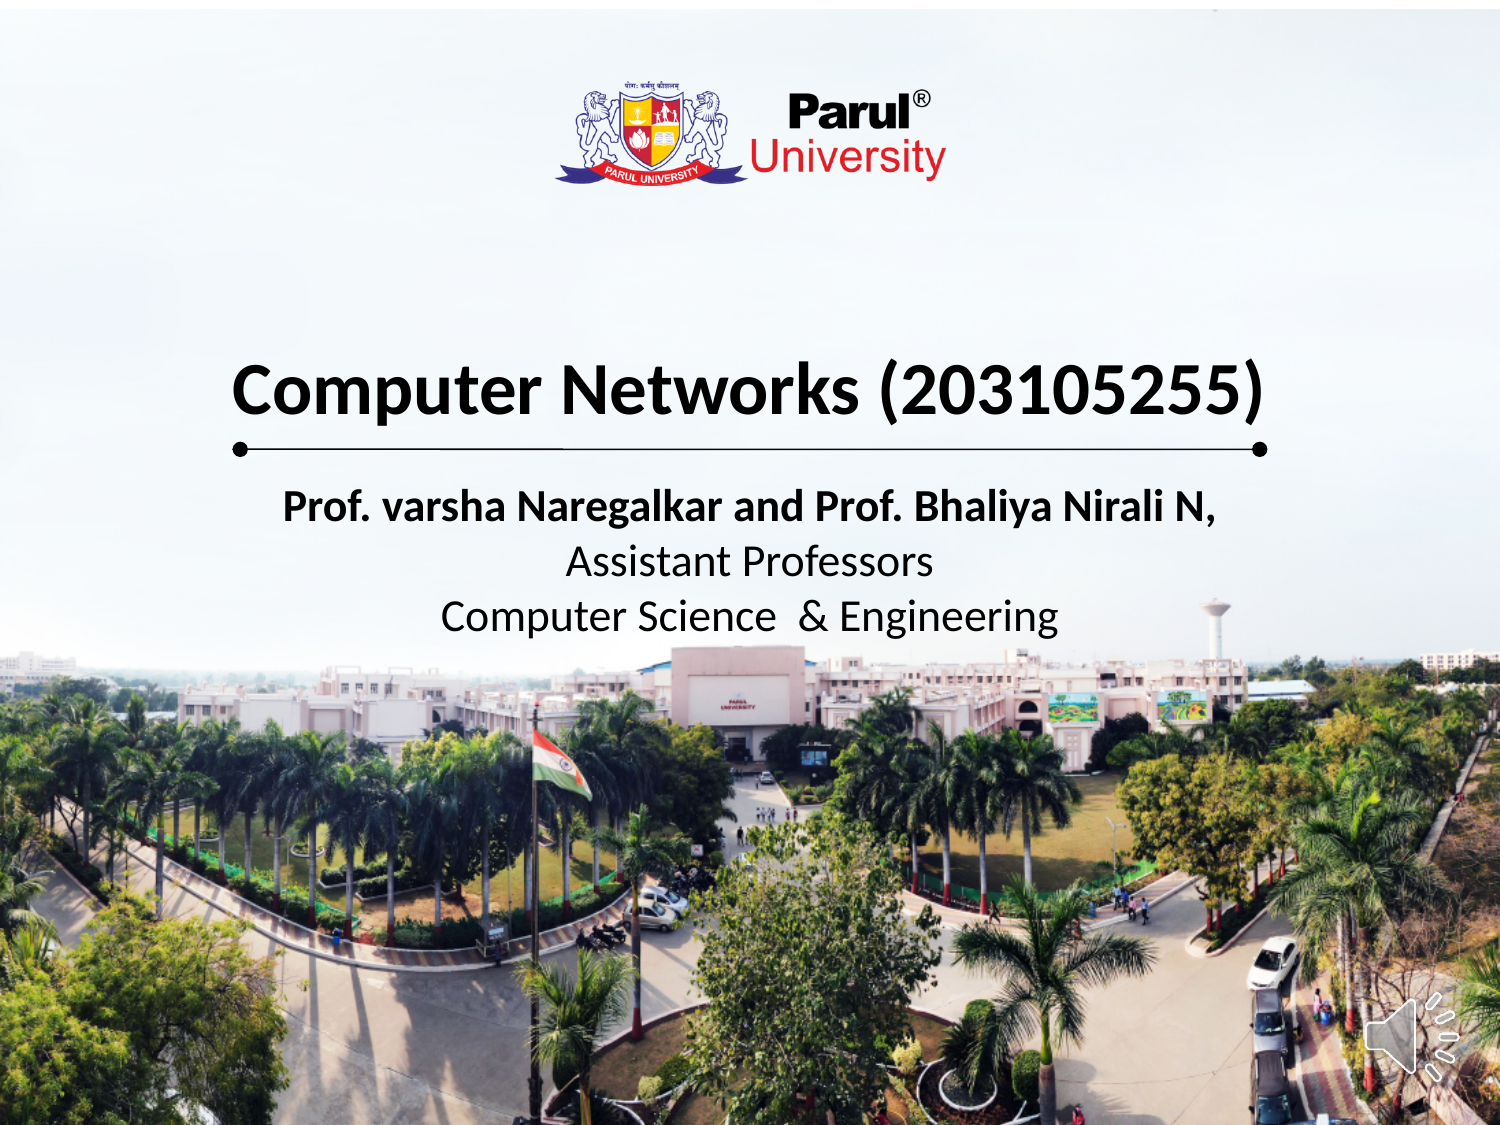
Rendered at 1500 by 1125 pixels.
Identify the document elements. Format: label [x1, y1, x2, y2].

picture [0, 9, 1500, 1125]
text_box [232, 441, 1268, 458]
